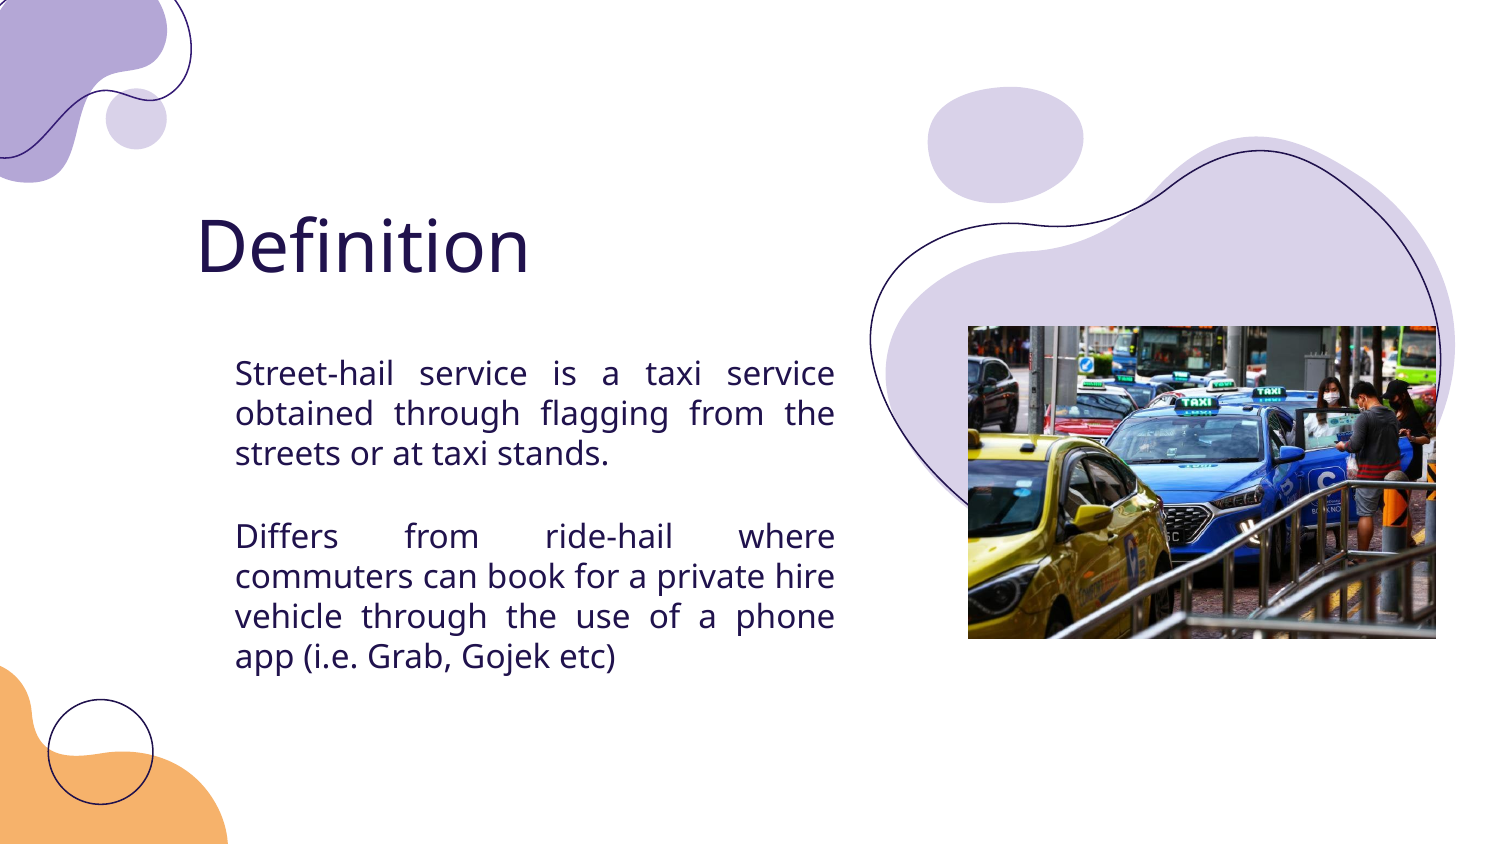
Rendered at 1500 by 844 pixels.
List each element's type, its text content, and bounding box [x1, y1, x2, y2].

picture [967, 326, 1436, 639]
text_box [870, 150, 1438, 500]
text_box [927, 86, 1084, 204]
text_box [902, 434, 962, 504]
subtitle Differs from ride-hail where commuters can book for a private hire vehicle through the use of a phone app (i.e. Grab, Gojek etc) [219, 539, 852, 701]
text_box [1137, 136, 1456, 416]
title Definition [180, 184, 655, 276]
text_box Street-hail service is a taxi service obtained through flagging from the streets or at taxi stands. [219, 337, 852, 539]
